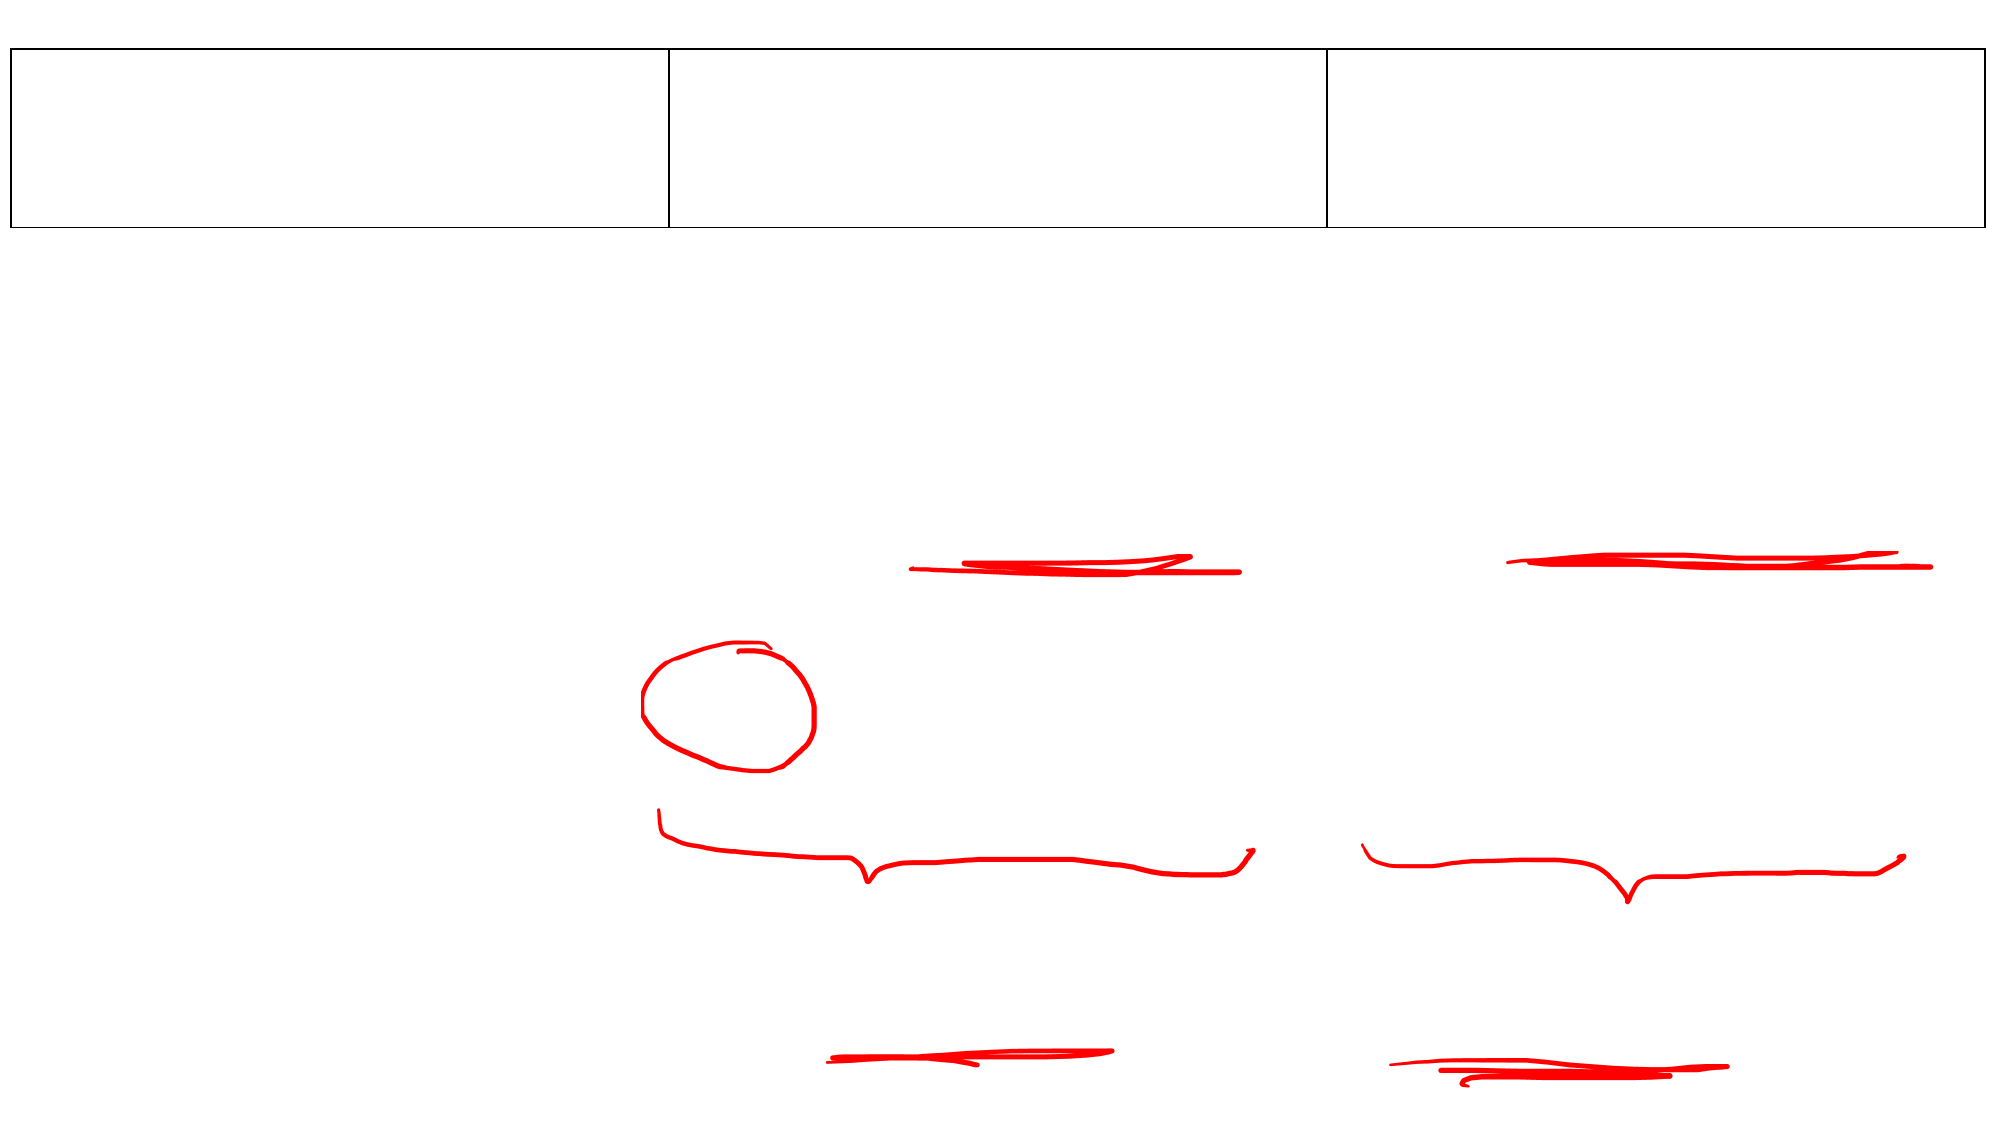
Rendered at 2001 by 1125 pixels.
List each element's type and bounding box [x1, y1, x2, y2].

picture [641, 551, 1942, 1098]
